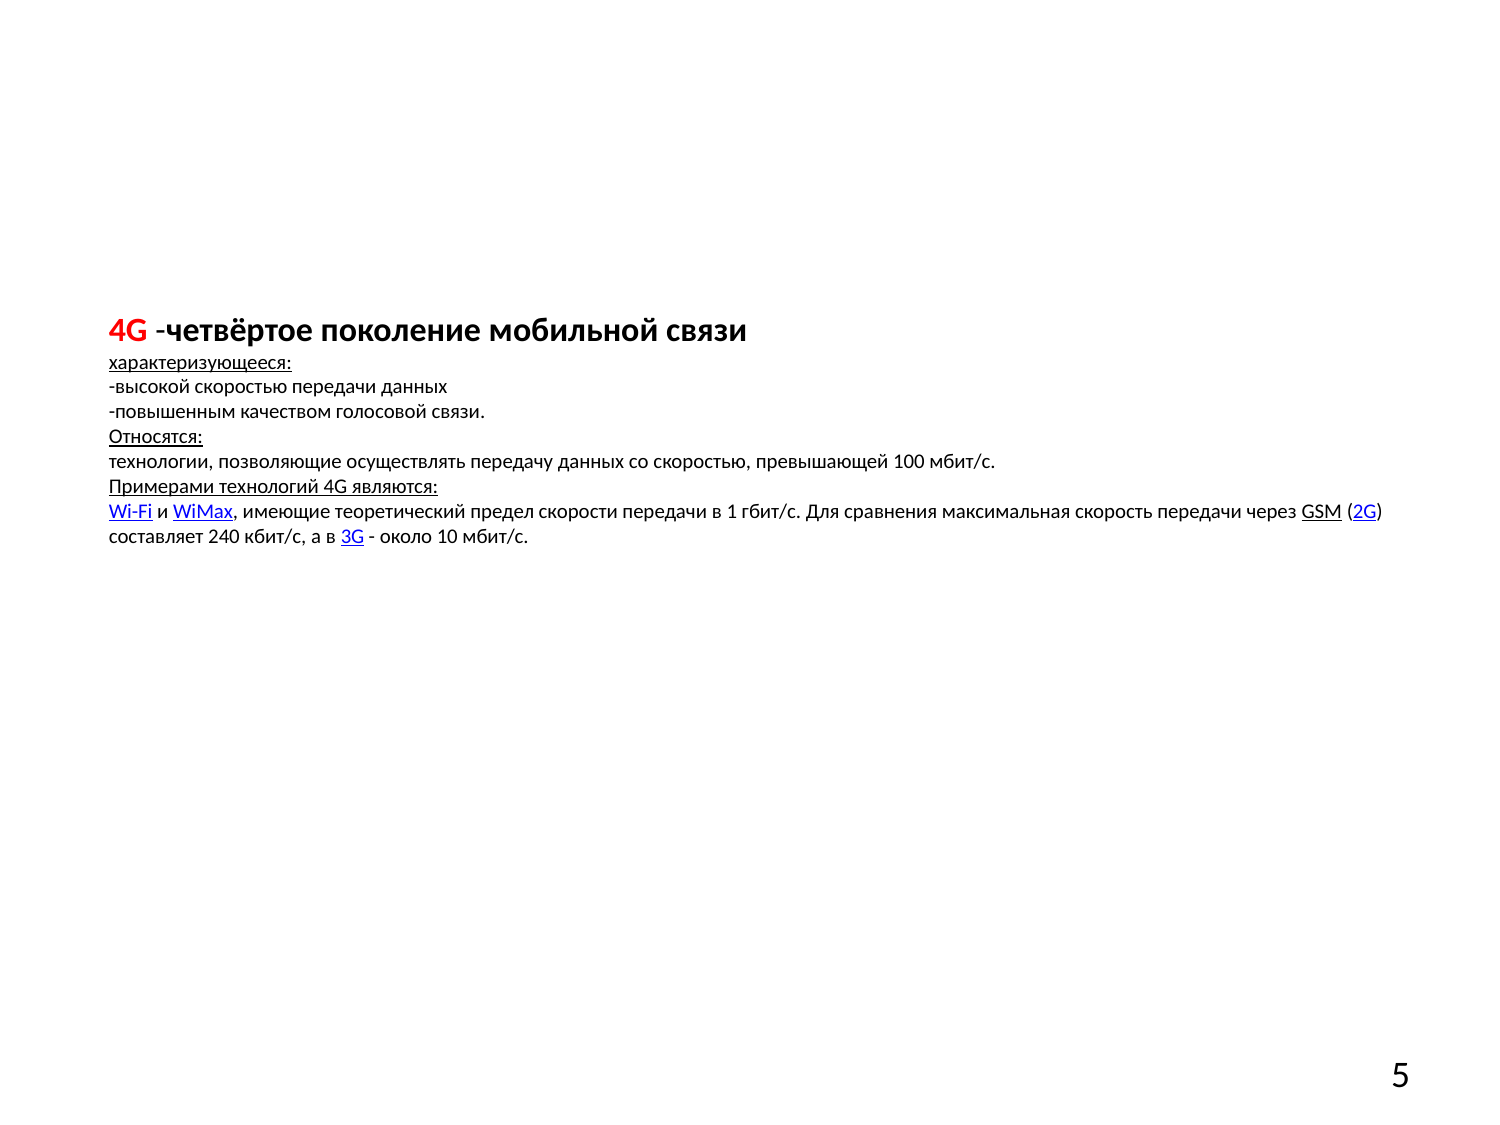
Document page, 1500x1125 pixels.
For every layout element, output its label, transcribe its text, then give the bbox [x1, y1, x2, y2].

slide_number 5 [1074, 1042, 1425, 1103]
title 4G -четвёртое поколение мобильной связи характеризующееся: -высокой скоростью передачи данных -повышенным качеством голосовой связи. Относятся: технологии, позволяющие осуществлять передачу данных со скоростью, превышающей 100 мбит/с. Примерами технологий 4G являются: Wi-Fi и WiMax, имеющие теоретический предел скорости передачи в 1 гбит/с. Для сравнения максимальная скорость передачи через GSM (2G) составляет 240 кбит/с, а в 3G - около 10 мбит/с. [93, 281, 1444, 575]
